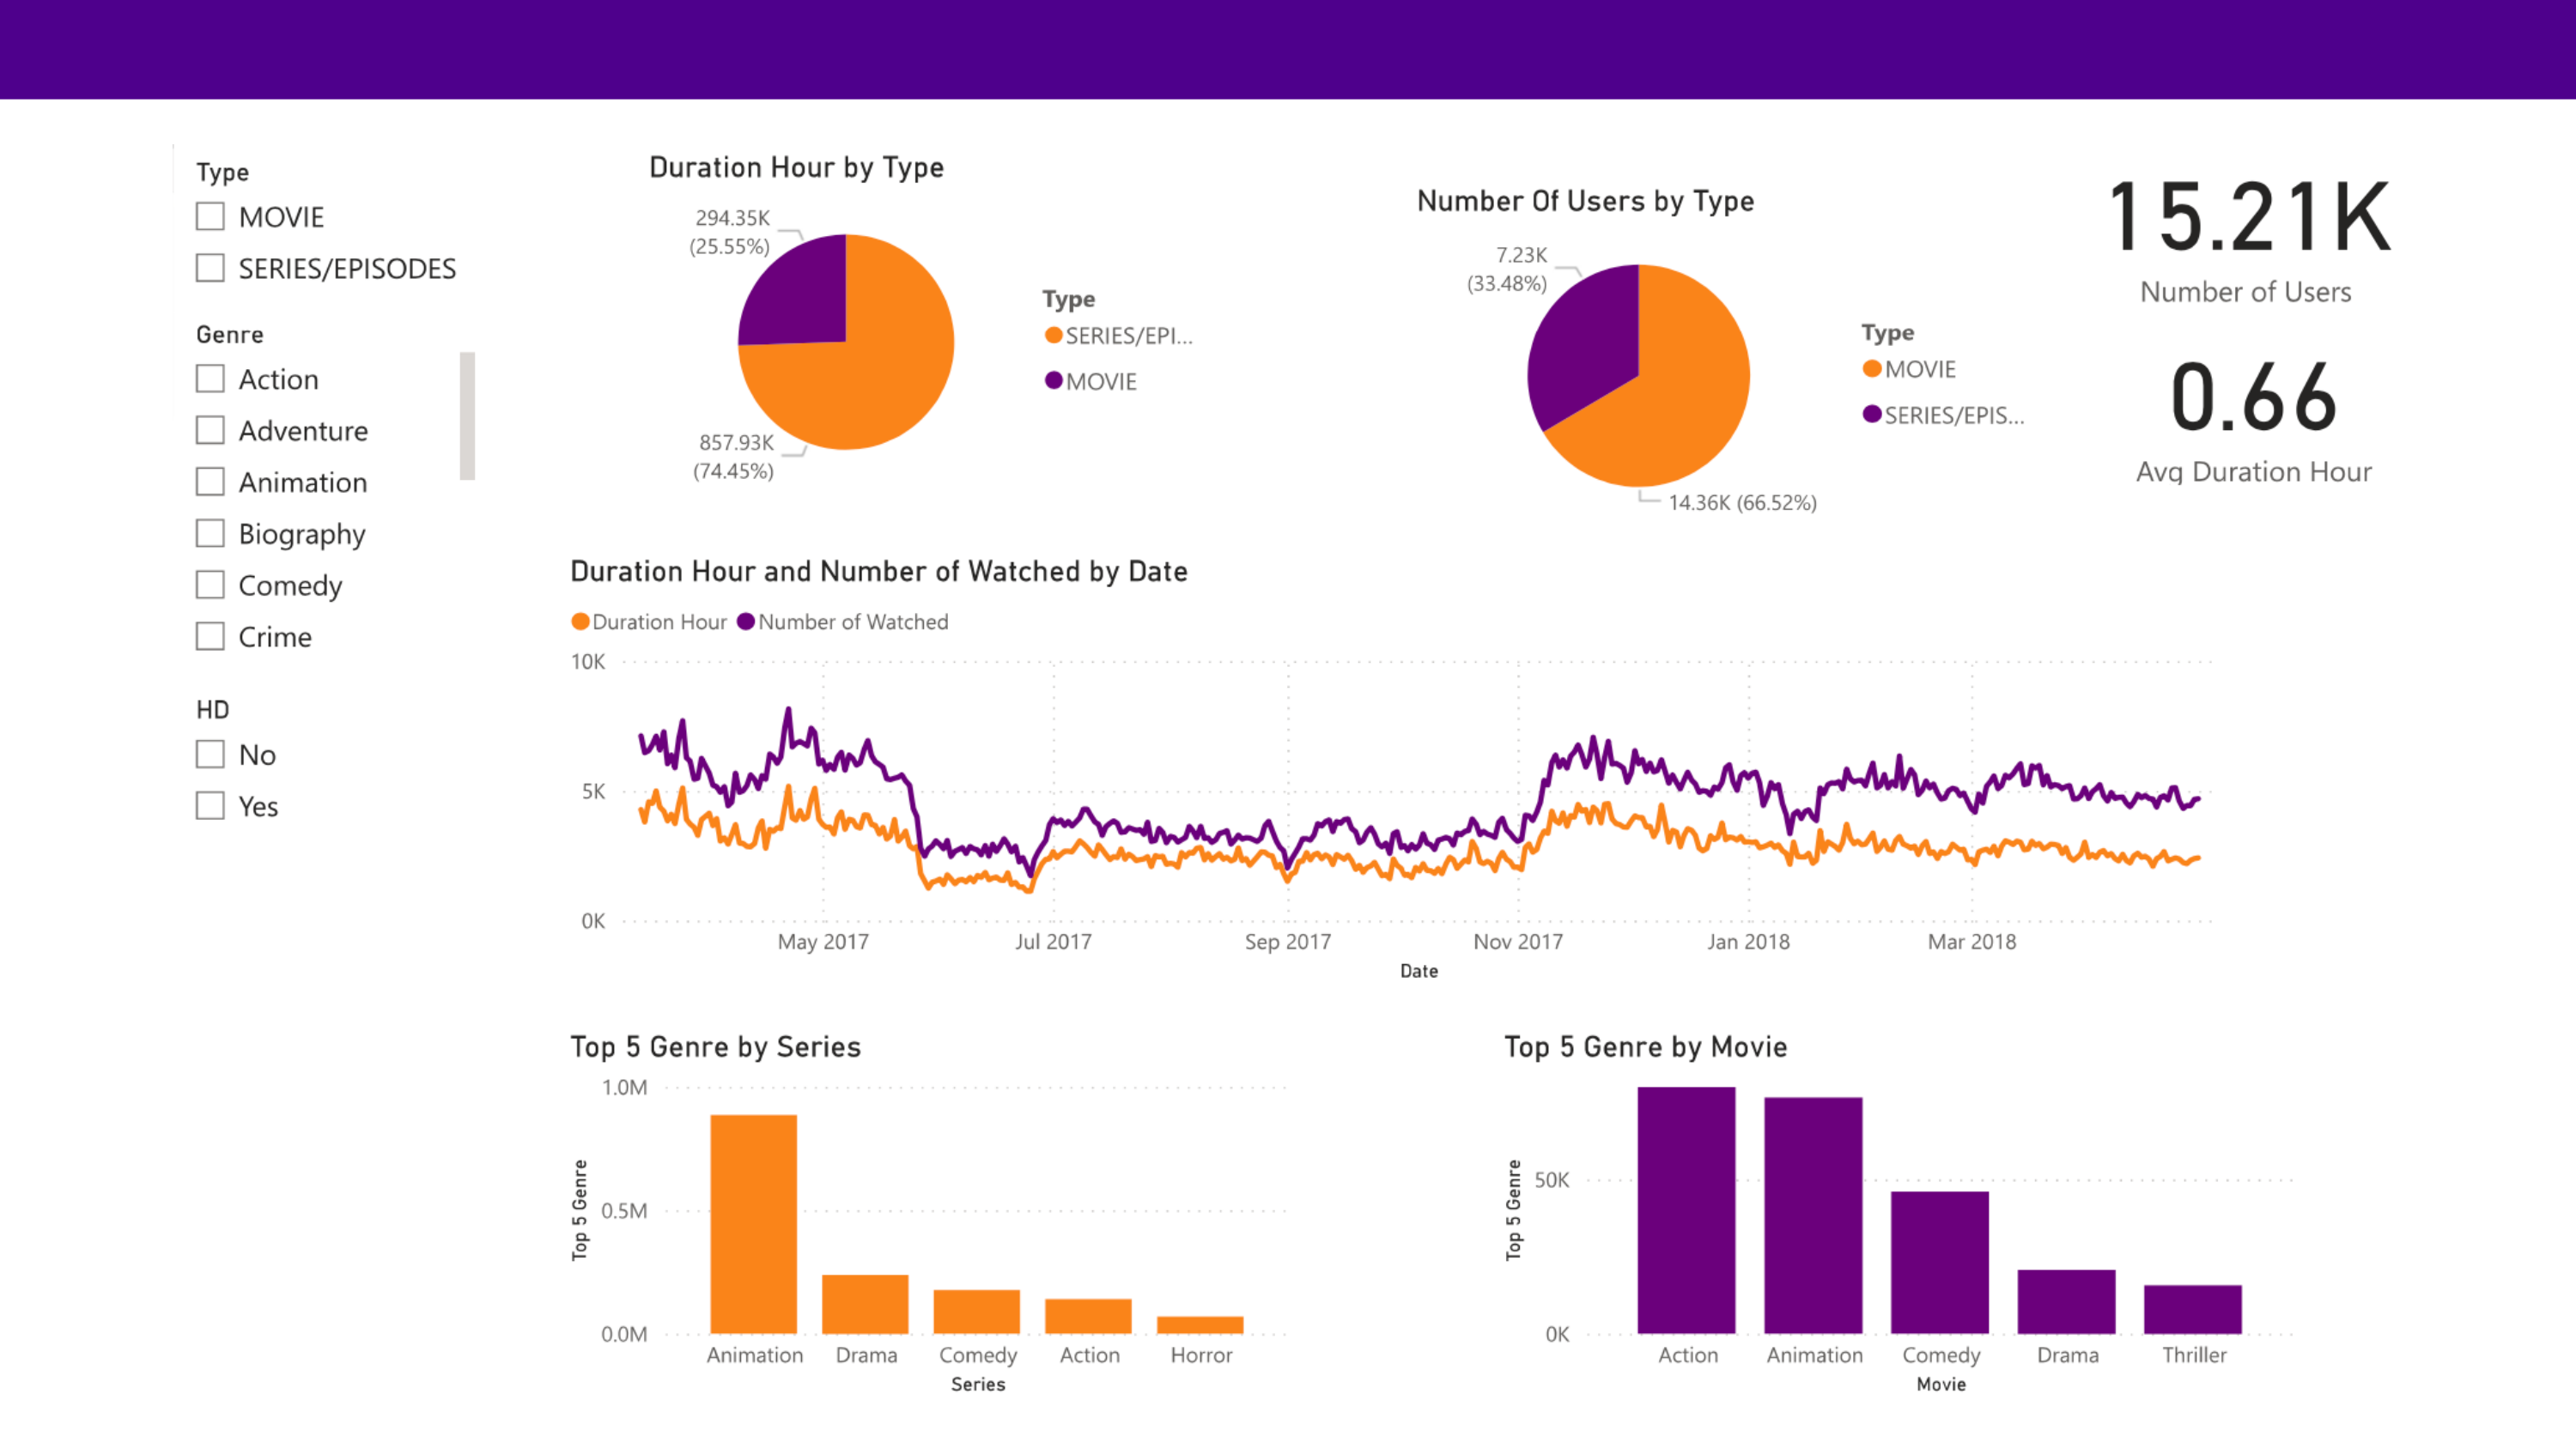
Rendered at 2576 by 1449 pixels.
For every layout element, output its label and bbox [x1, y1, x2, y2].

picture [144, 144, 2431, 1433]
text_box [0, 0, 2576, 100]
